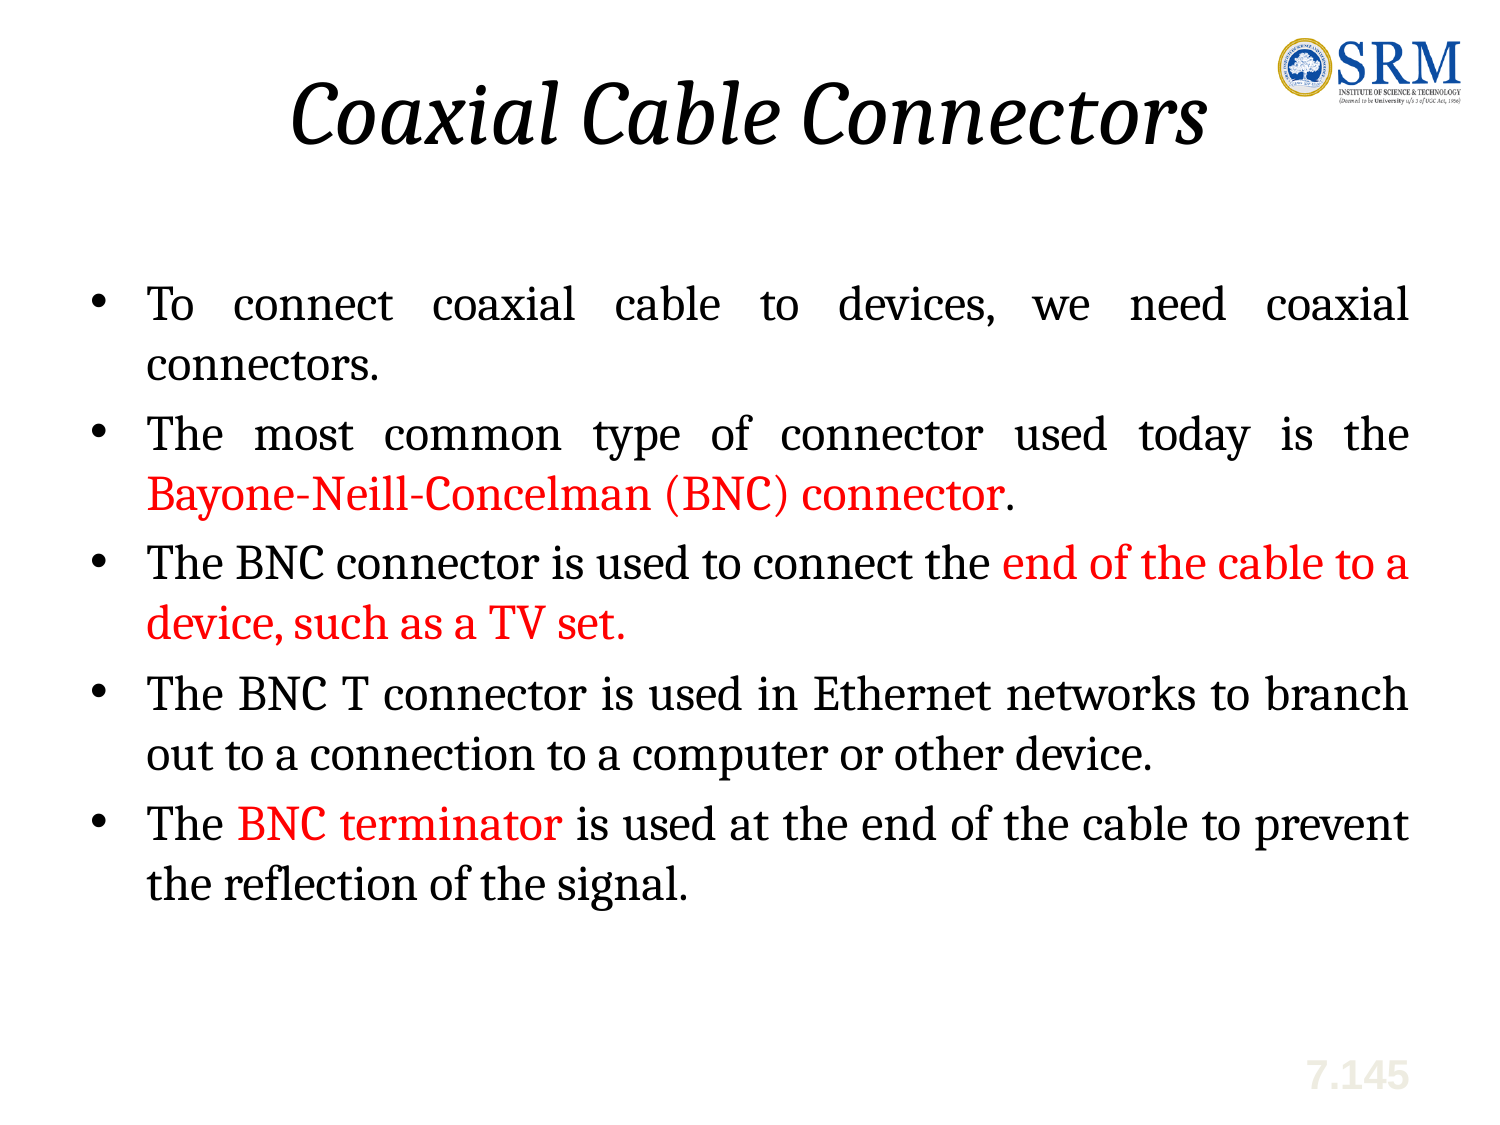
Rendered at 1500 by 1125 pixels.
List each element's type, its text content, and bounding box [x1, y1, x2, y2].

title Coaxial Cable Connectors [74, 44, 1426, 233]
picture [1275, 25, 1466, 113]
slide_number 7.145 [1074, 1042, 1425, 1103]
list To connect coaxial cable to devices, we need coaxial connectors. The most common type of connector used today is the Bayone-Neill-Concelman (BNC) connector. The BNC connector is used to connect the end of the cable to a device, such as a TV set. The BNC T connector is used in Ethernet networks to branch out to a connection to a computer or other device. The BNC terminator is used at the end of the cable to prevent the reflection of the signal. [74, 262, 1426, 1006]
